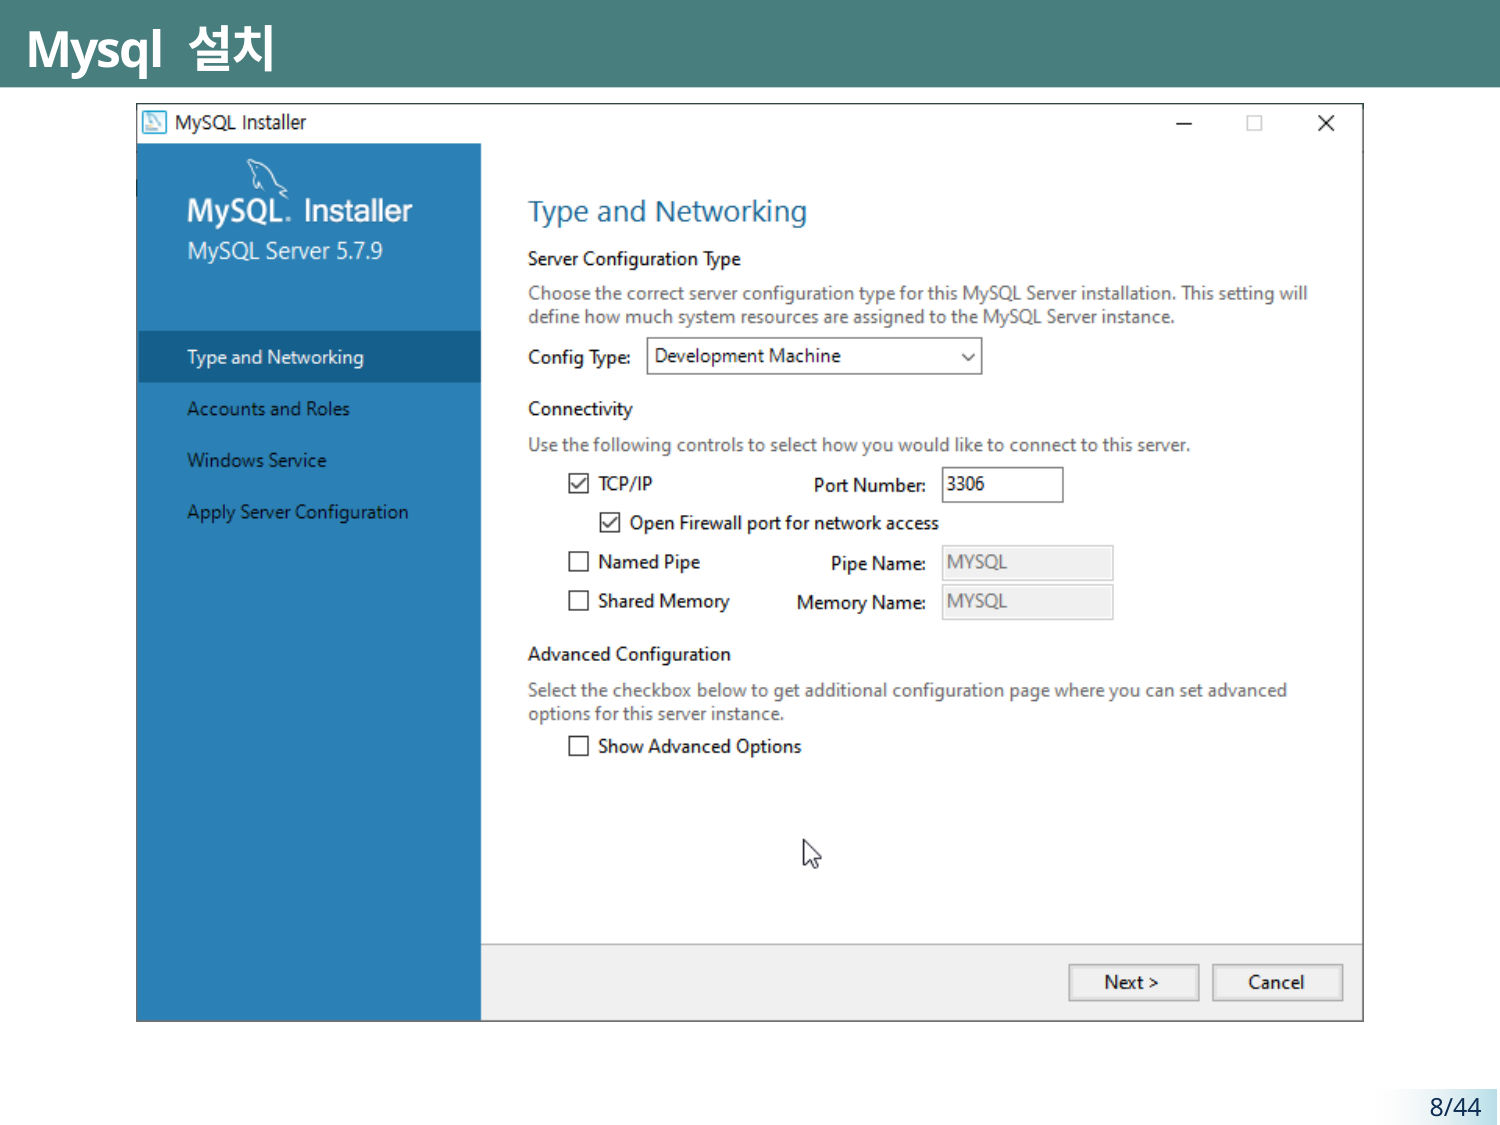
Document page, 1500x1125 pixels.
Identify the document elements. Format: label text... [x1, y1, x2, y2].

title Mysql 설치 [10, 8, 1288, 87]
picture [135, 102, 1365, 1022]
